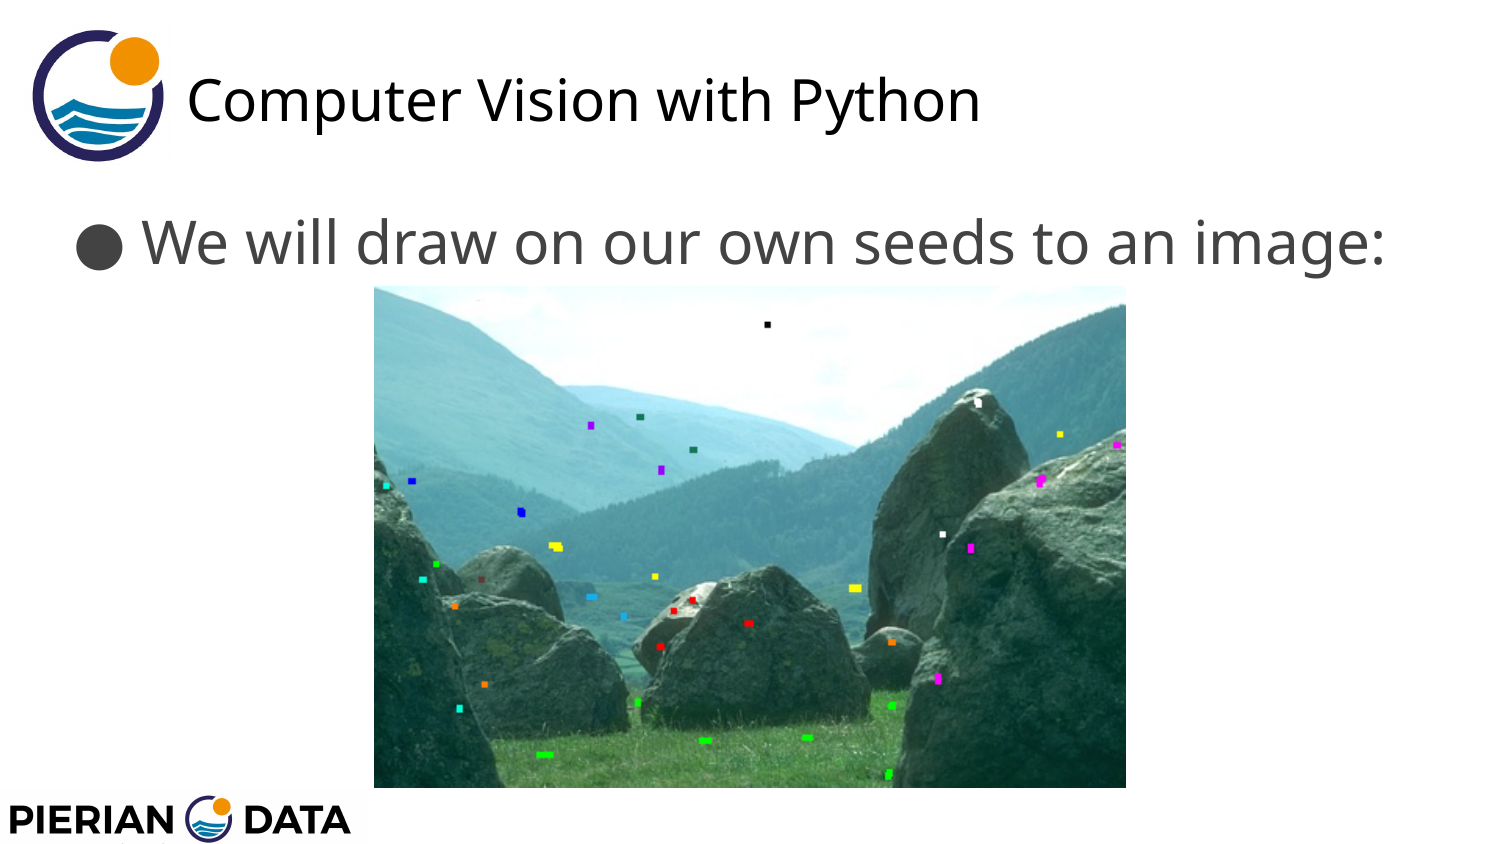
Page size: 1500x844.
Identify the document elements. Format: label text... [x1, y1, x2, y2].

list We will draw on our own seeds to an image: [51, 189, 1500, 750]
picture [24, 24, 172, 167]
picture [0, 787, 368, 844]
title Computer Vision with Python [176, 48, 1449, 143]
picture [373, 285, 1126, 788]
